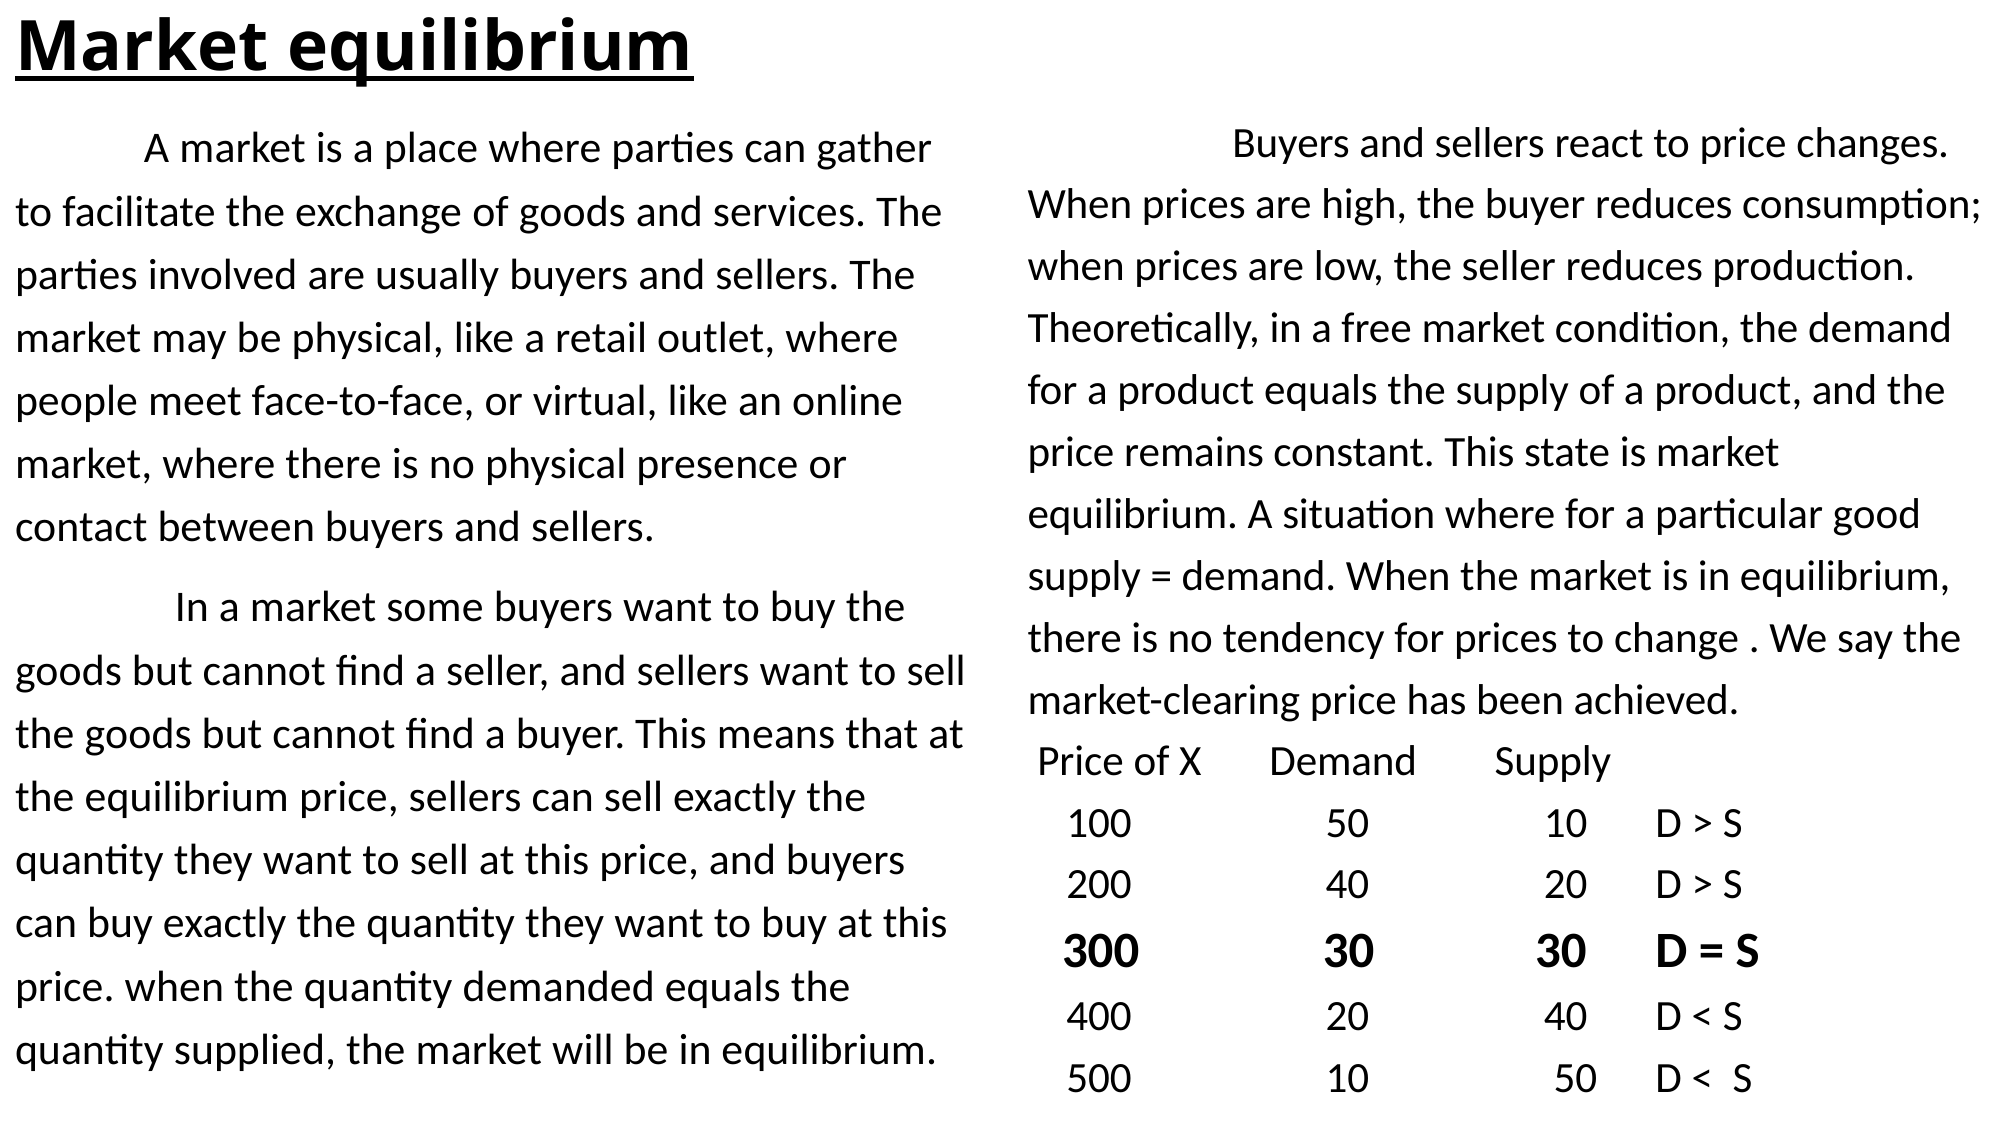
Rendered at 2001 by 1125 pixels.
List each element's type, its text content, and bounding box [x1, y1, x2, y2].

list Buyers and sellers react to price changes. When prices are high, the buyer reduces consumption; when prices are low, the seller reduces production. Theoretically, in a free market condition, the demand for a product equals the supply of a product, and the price remains constant. This state is market equilibrium. A situation where for a particular good supply = demand. When the market is in equilibrium, there is no tendency for prices to change . We say the market-clearing price has been achieved. Price of X Demand Supply 100 50 10 D > S 200 40 20 D > S 300 30 30 D = S 400 20 40 D < S 500 10 50 D < S [1012, 96, 2000, 1125]
title Market equilibrium [0, 0, 717, 96]
list A market is a place where parties can gather to facilitate the exchange of goods and services. The parties involved are usually buyers and sellers. The market may be physical, like a retail outlet, where people meet face-to-face, or virtual, like an online market, where there is no physical presence or contact between buyers and sellers. In a market some buyers want to buy the goods but cannot find a seller, and sellers want to sell the goods but cannot find a buyer. This means that at the equilibrium price, sellers can sell exactly the quantity they want to sell at this price, and buyers can buy exactly the quantity they want to buy at this price. when the quantity demanded equals the quantity supplied, the market will be in equilibrium. [0, 96, 983, 1125]
